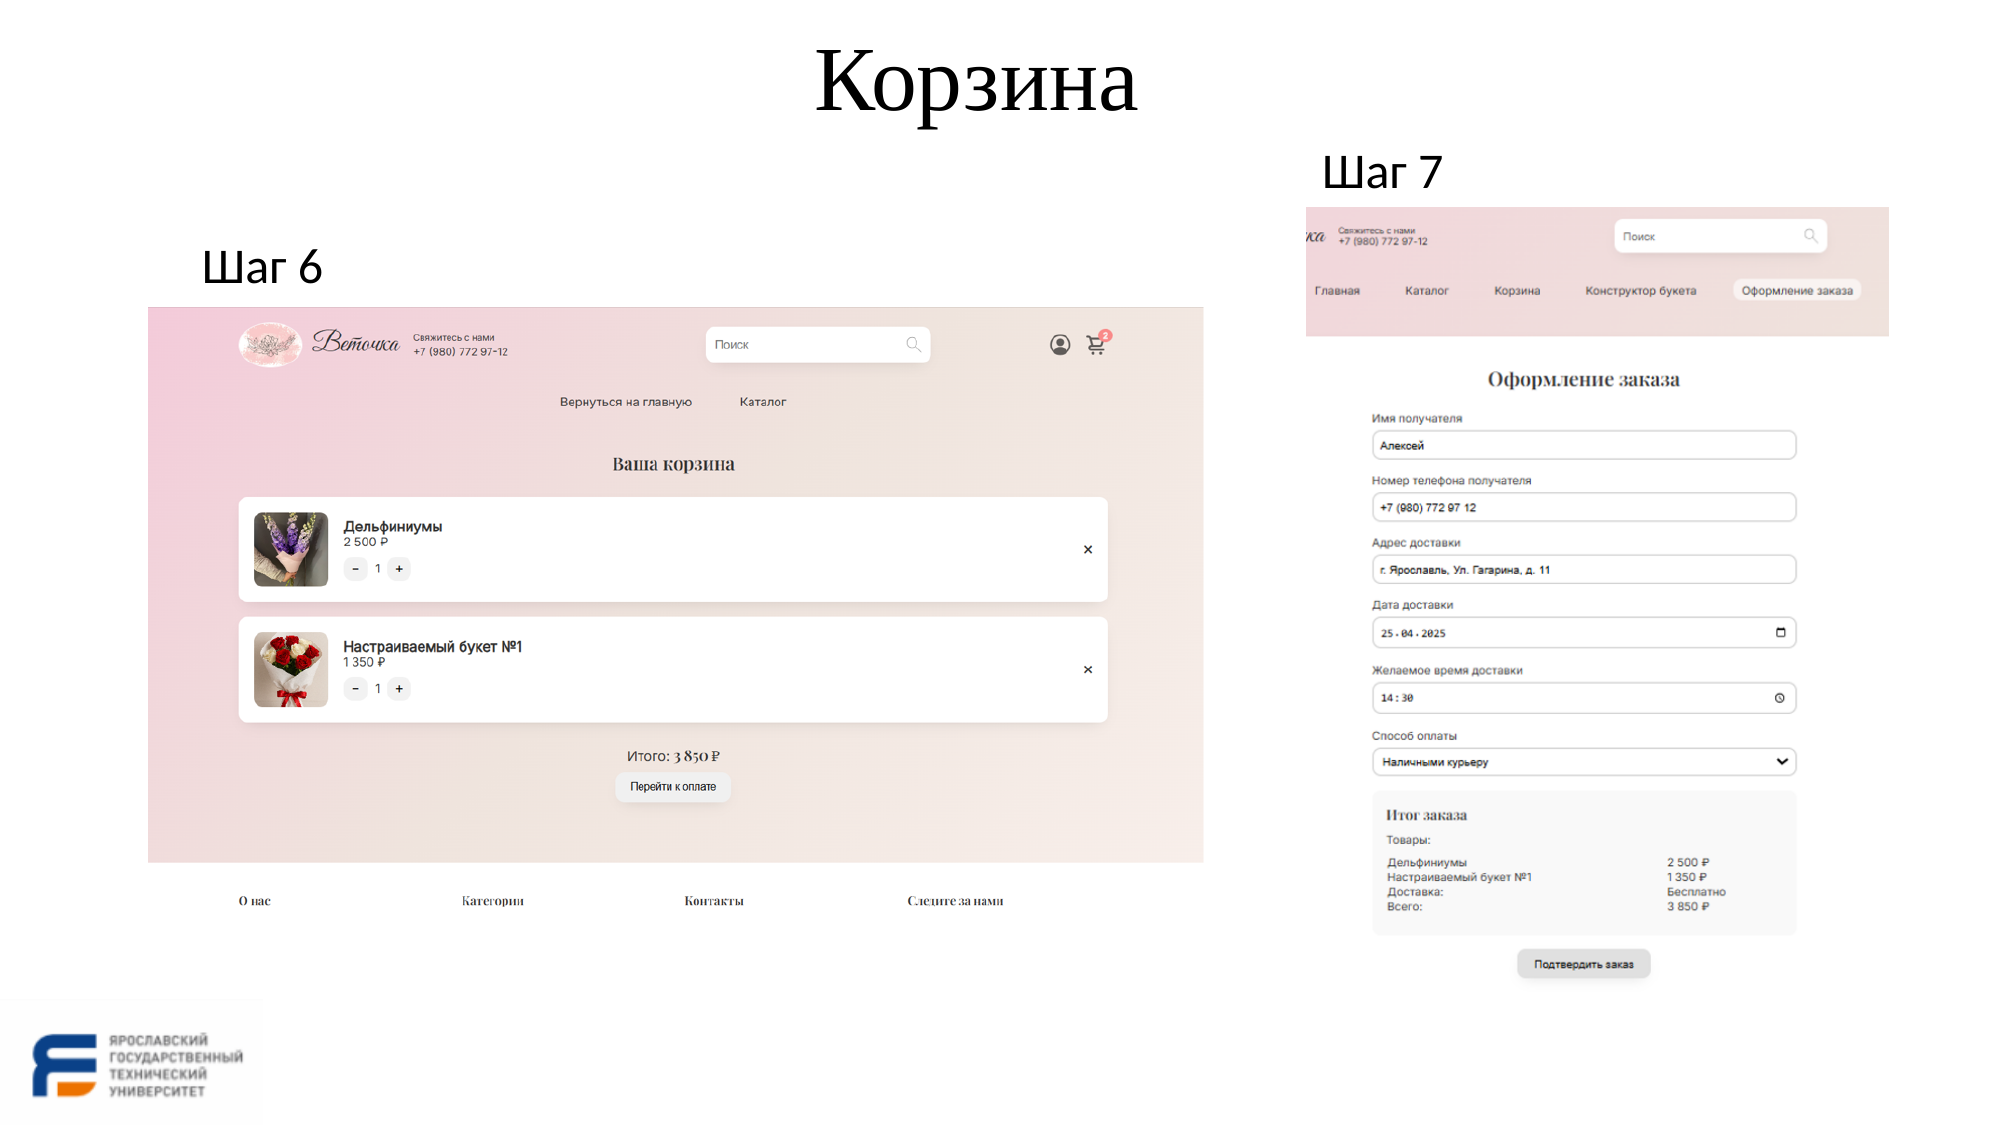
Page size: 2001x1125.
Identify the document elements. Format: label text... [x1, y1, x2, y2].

text_box Шаг 6 [187, 225, 338, 301]
title Корзина [799, 0, 1748, 162]
picture [1306, 207, 1889, 1000]
text_box Шаг 7 [1307, 131, 1459, 207]
picture [0, 999, 263, 1125]
picture [148, 307, 1204, 919]
